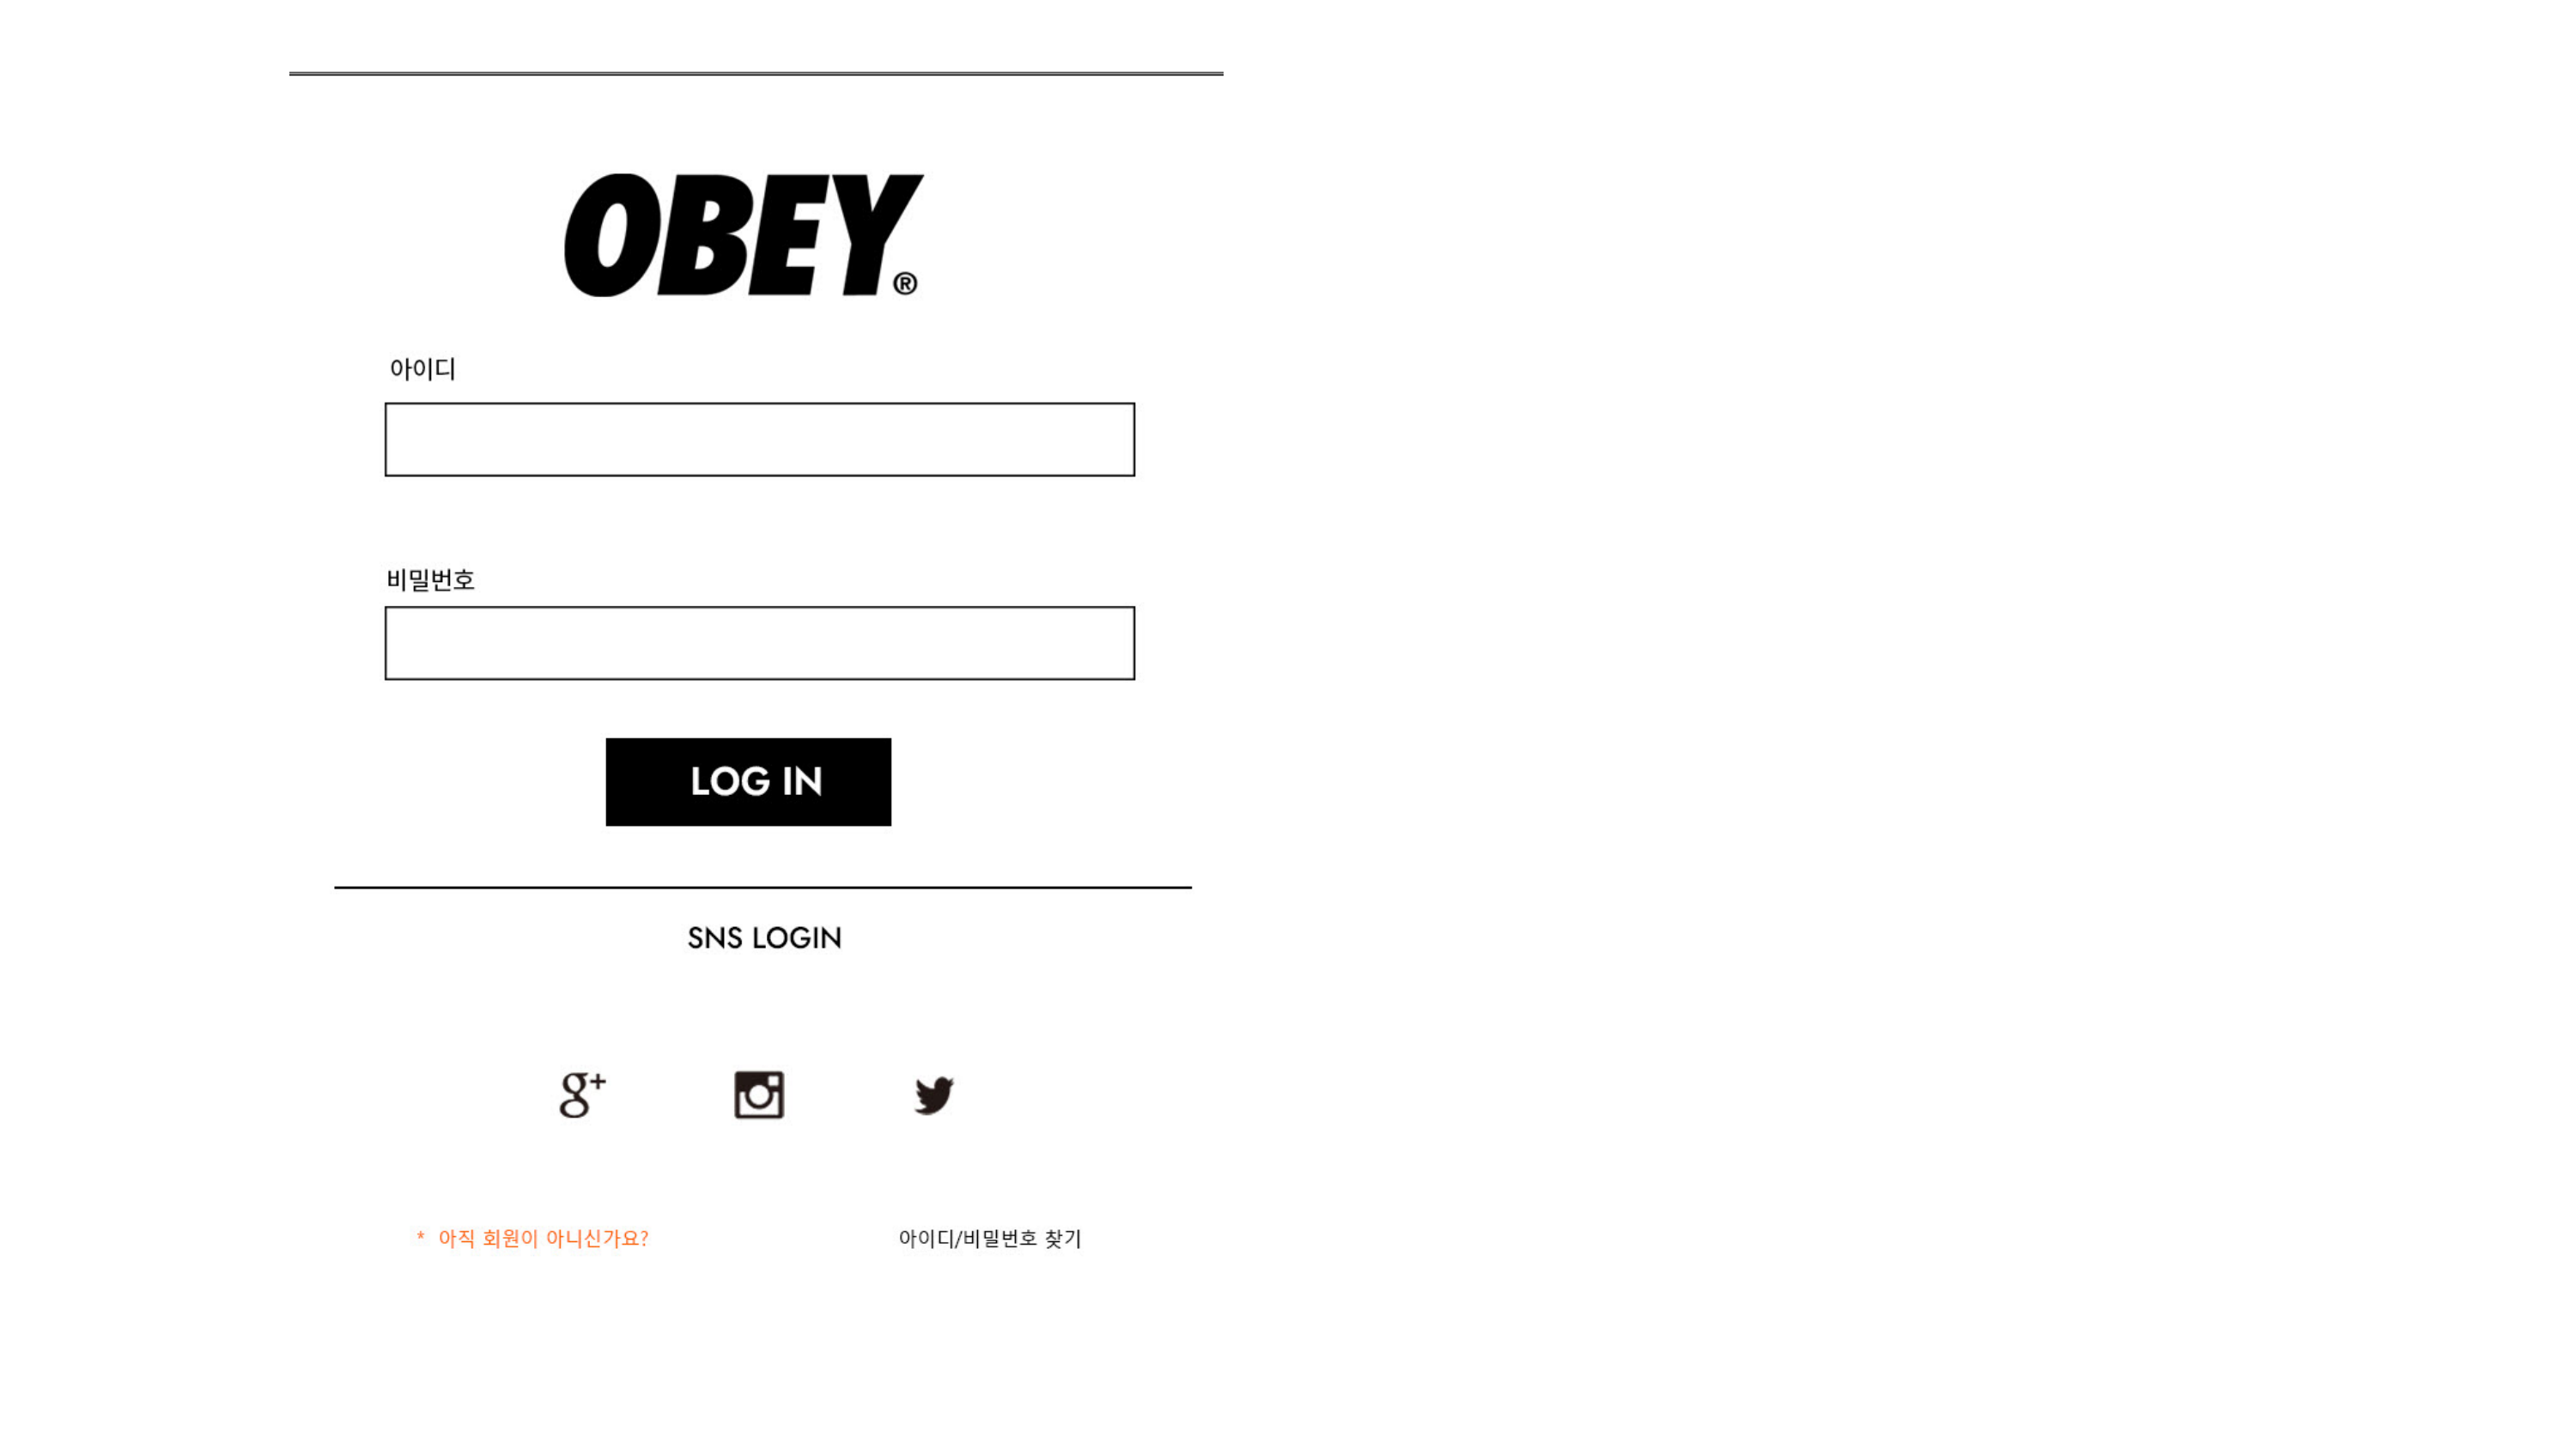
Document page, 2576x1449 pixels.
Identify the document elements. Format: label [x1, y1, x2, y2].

picture [289, 69, 1224, 1328]
